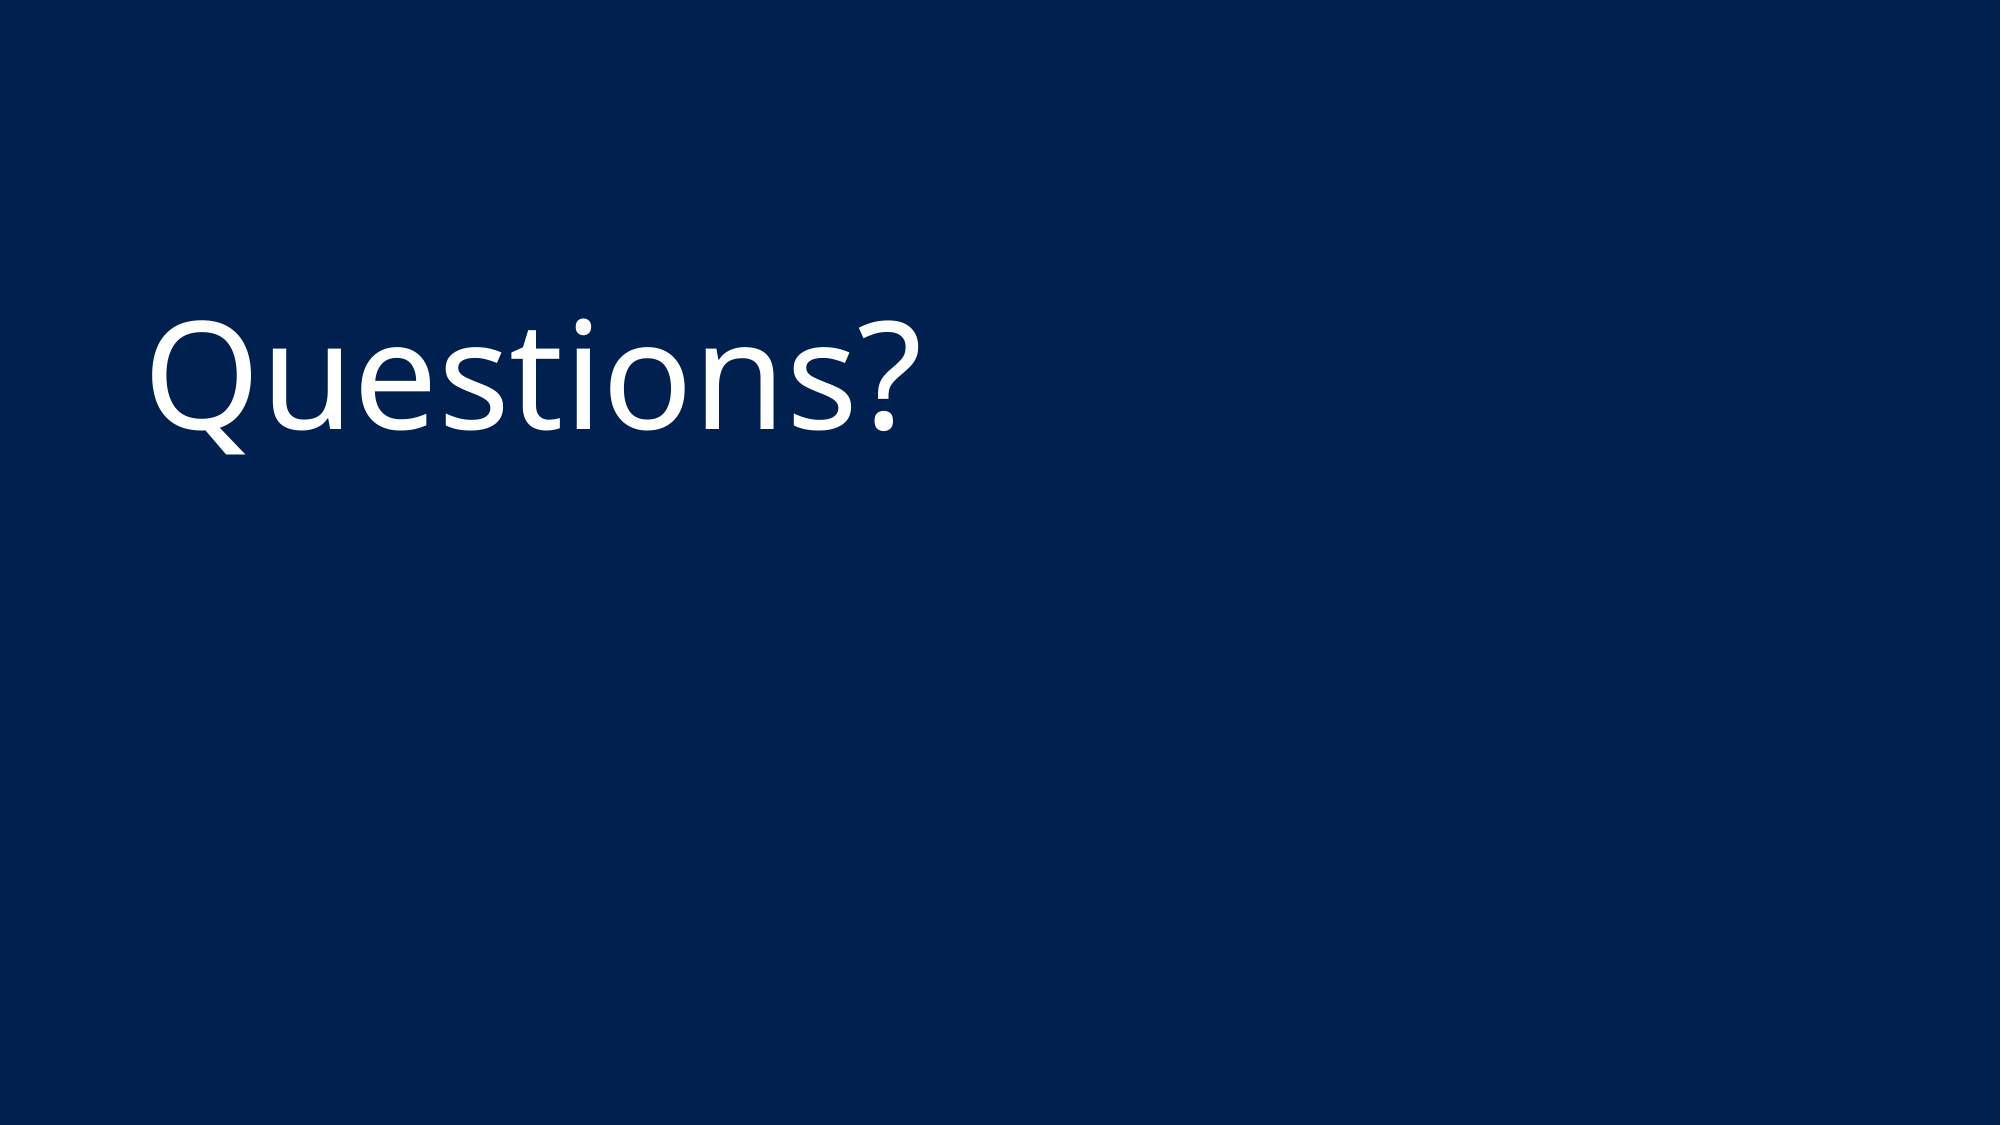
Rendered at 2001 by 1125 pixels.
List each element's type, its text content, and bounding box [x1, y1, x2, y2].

text_box Questions? [144, 279, 952, 460]
